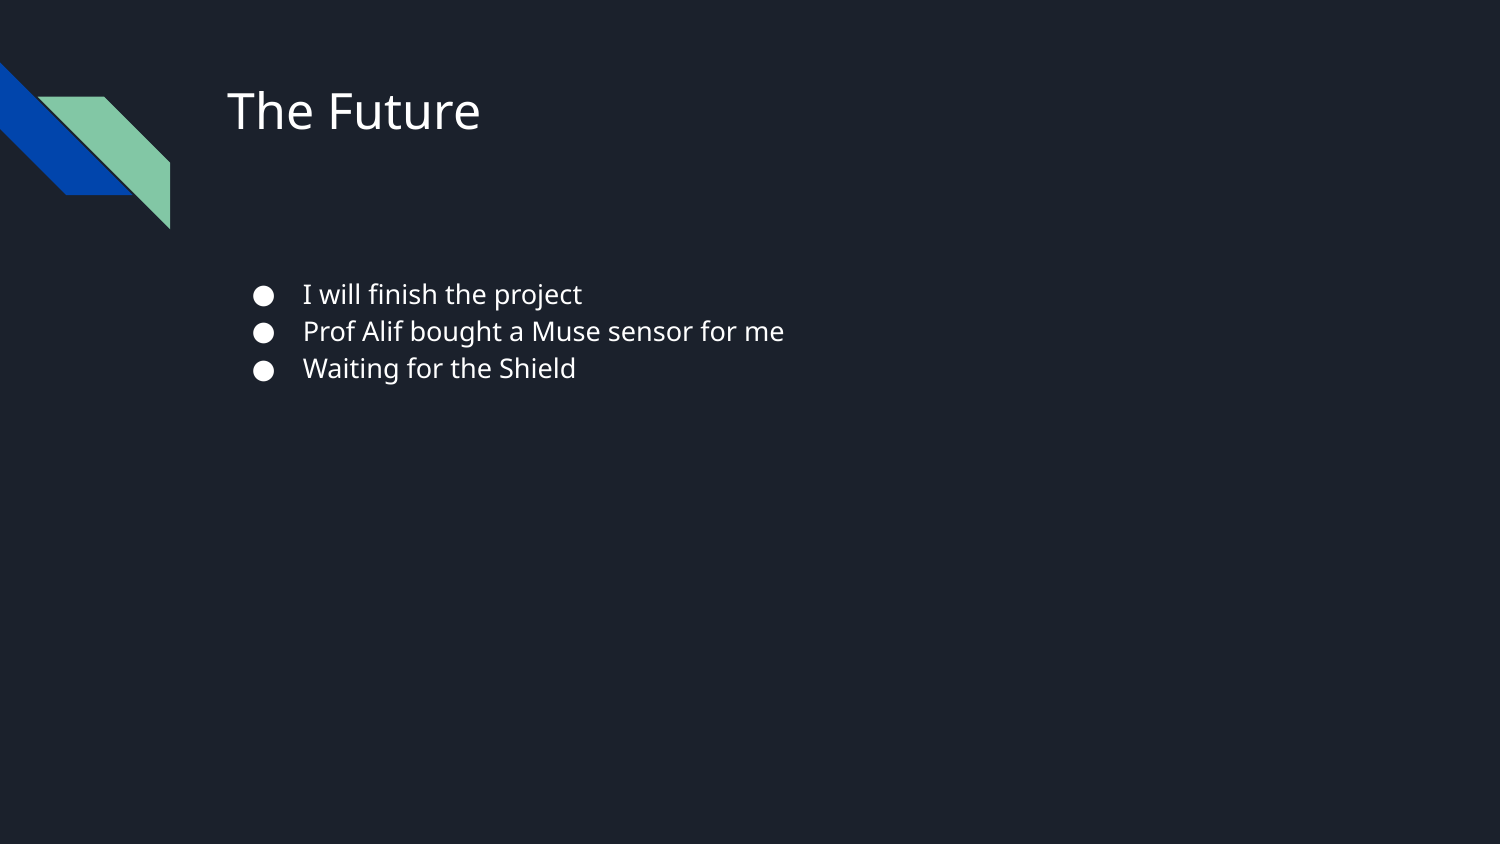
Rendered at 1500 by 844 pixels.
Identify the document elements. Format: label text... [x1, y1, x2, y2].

title The Future [212, 64, 1368, 215]
list I will finish the project Prof Alif bought a Muse sensor for me Waiting for the Shield [212, 257, 1368, 735]
